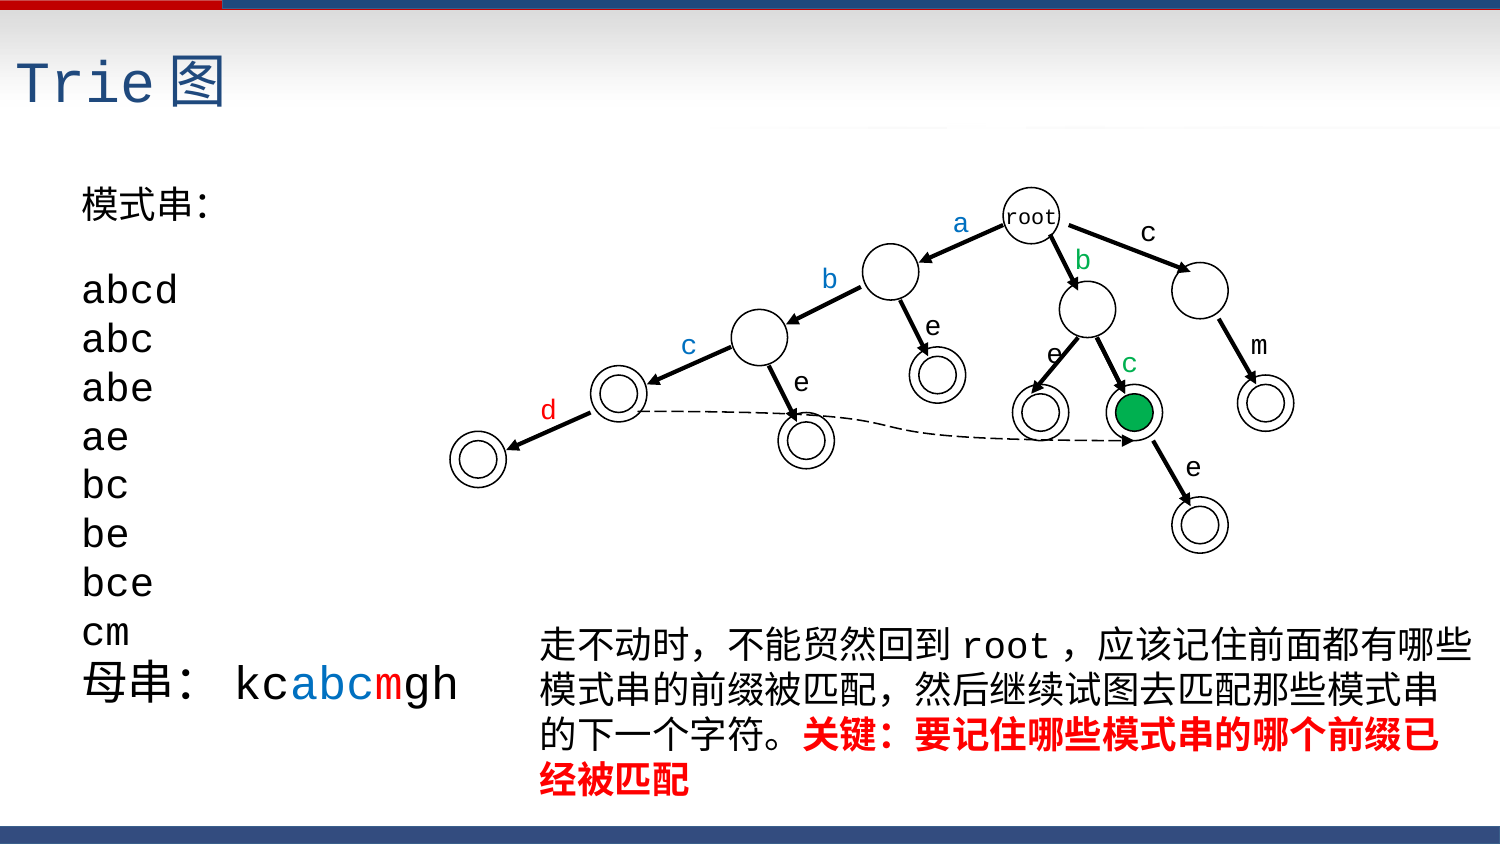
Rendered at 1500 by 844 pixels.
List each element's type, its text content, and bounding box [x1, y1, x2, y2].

text_box [909, 349, 966, 404]
text_box c [665, 318, 713, 368]
text_box [918, 356, 957, 394]
text_box e [909, 300, 957, 349]
text_box b [1059, 234, 1107, 283]
text_box b [806, 253, 854, 302]
text_box e [778, 356, 825, 405]
text_box [1171, 262, 1229, 319]
text_box [862, 243, 919, 301]
picture [0, 10, 1500, 129]
text_box c [1106, 337, 1154, 386]
text_box [789, 449, 823, 460]
text_box [1022, 393, 1059, 409]
text_box 走不动时，不能贸然回到root，应该记住前面都有哪些模式串的前缀被匹配，然后继续试图去匹配那些模式串的下一个字符。关键：要记住哪些模式串的哪个前缀已经被匹配 [525, 613, 1491, 844]
text_box [1059, 283, 1116, 338]
text_box [779, 449, 834, 469]
text_box c [1125, 206, 1172, 255]
text_box e [1031, 328, 1079, 377]
text_box d [554, 384, 572, 433]
text_box 模式串： abcd abc abe ae bc be bce cm 母串：kcabcmgh [66, 128, 554, 773]
text_box [785, 302, 831, 325]
text_box [731, 309, 788, 366]
text_box [1246, 384, 1285, 422]
text_box [1244, 368, 1257, 385]
text_box [1171, 496, 1229, 554]
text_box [637, 410, 1135, 441]
text_box [1116, 393, 1154, 431]
text_box [1179, 490, 1191, 507]
text_box e [1171, 440, 1200, 490]
text_box [1067, 283, 1079, 291]
text_box [918, 349, 929, 357]
text_box a [937, 196, 985, 246]
text_box [918, 246, 957, 264]
text_box [1012, 384, 1069, 409]
title Trie图 [0, 14, 1372, 145]
text_box [646, 368, 684, 385]
text_box [1031, 377, 1046, 394]
text_box m [1237, 318, 1266, 368]
text_box [1181, 506, 1219, 544]
text_box root [1003, 187, 1060, 244]
text_box [600, 375, 638, 413]
text_box [1096, 337, 1126, 394]
text_box [1106, 386, 1163, 441]
text_box [1146, 255, 1191, 274]
text_box [1237, 375, 1294, 432]
text_box [590, 365, 647, 422]
